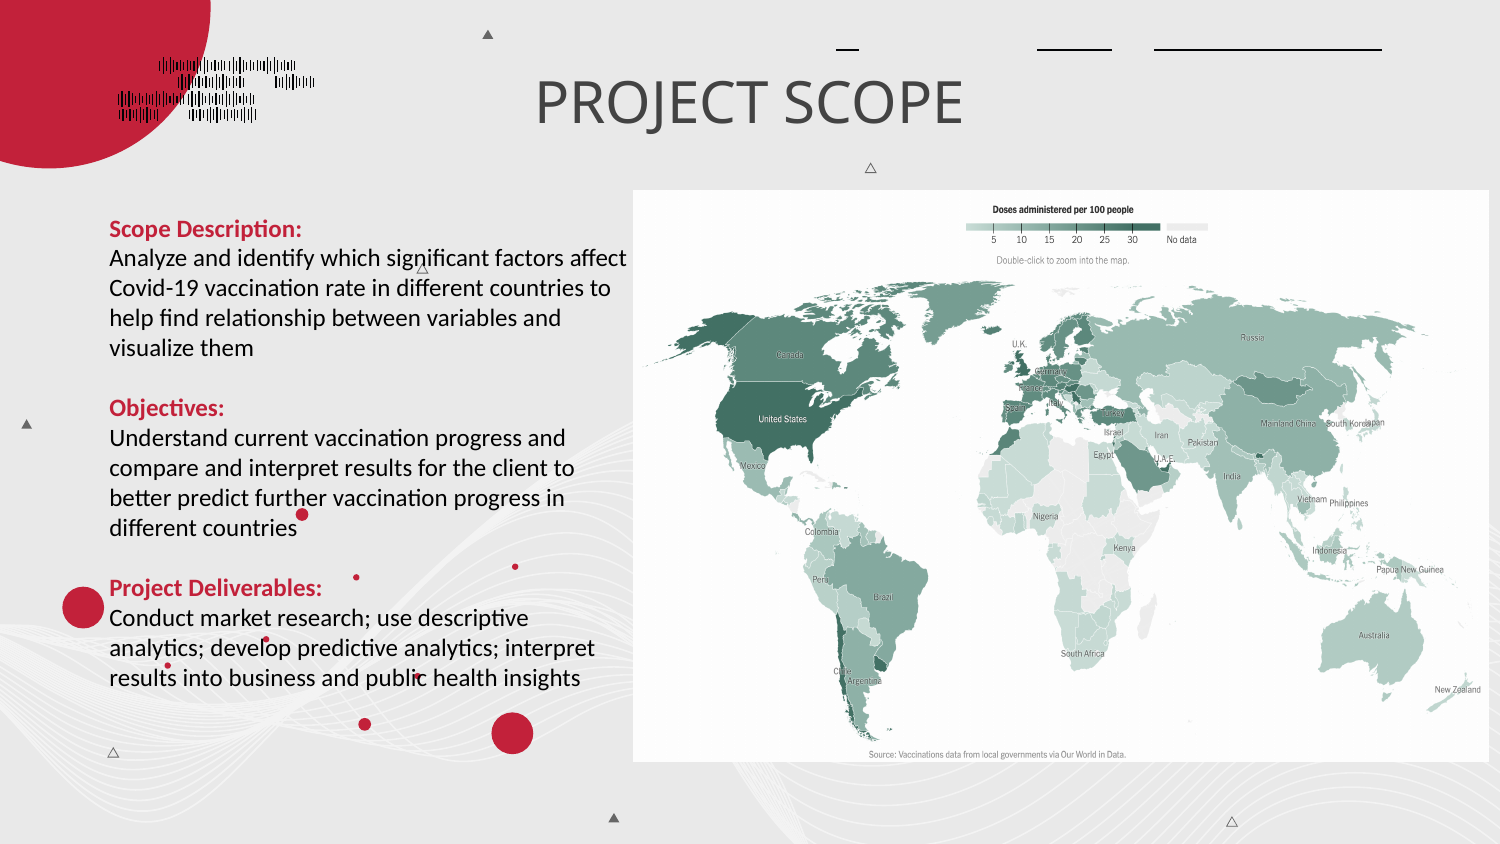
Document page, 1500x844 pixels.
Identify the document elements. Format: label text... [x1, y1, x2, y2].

title PROJECT SCOPE [117, 53, 1382, 148]
text_box Scope Description: Analyze and identify which significant factors affect Covid-19 vaccination rate in different countries to help find relationship between variables and visualize them Objectives: Understand current vaccination progress and compare and interpret results for the client to better predict further vaccination progress in different countries Project Deliverables: Conduct market research; use descriptive analytics; develop predictive analytics; interpret results into business and public health insights [94, 169, 645, 734]
picture [633, 190, 1489, 762]
